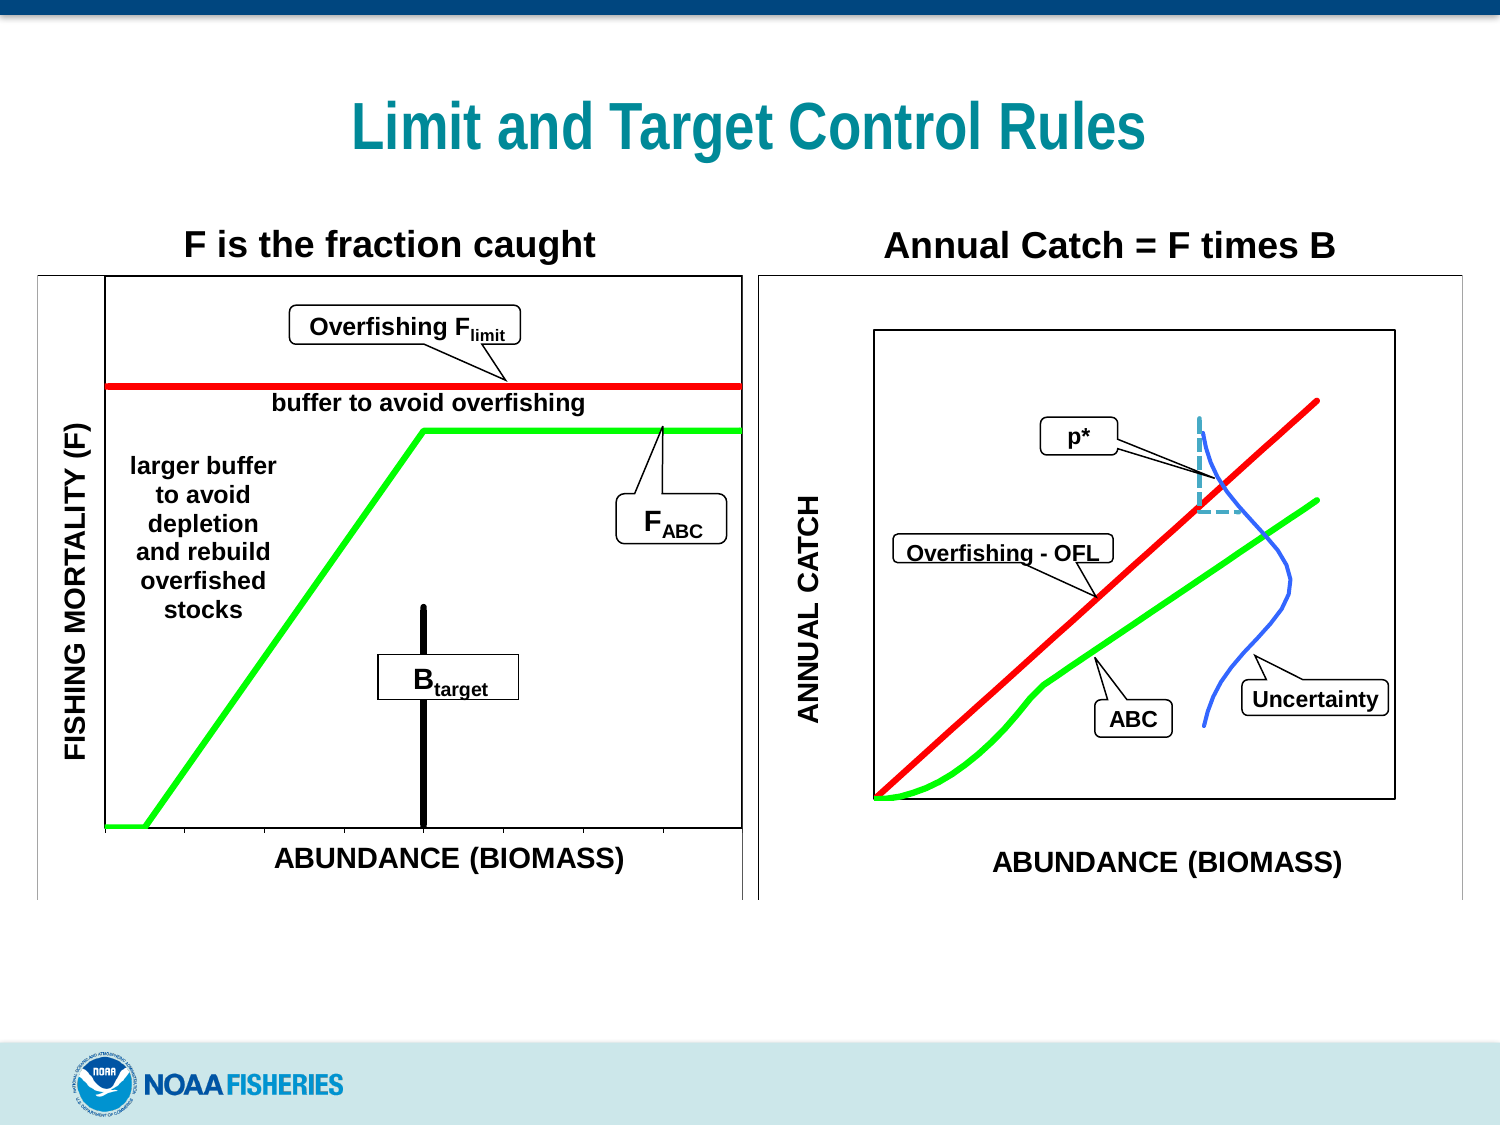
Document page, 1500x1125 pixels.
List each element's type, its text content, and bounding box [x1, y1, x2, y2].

text_box Annual Catch = F times B [757, 214, 1463, 274]
text_box F is the fraction caught [37, 212, 743, 273]
picture [37, 274, 743, 901]
picture [757, 274, 1463, 901]
title Limit and Target Control Rules [0, 75, 1500, 186]
picture [335, 1078, 343, 1085]
picture [72, 1052, 343, 1117]
